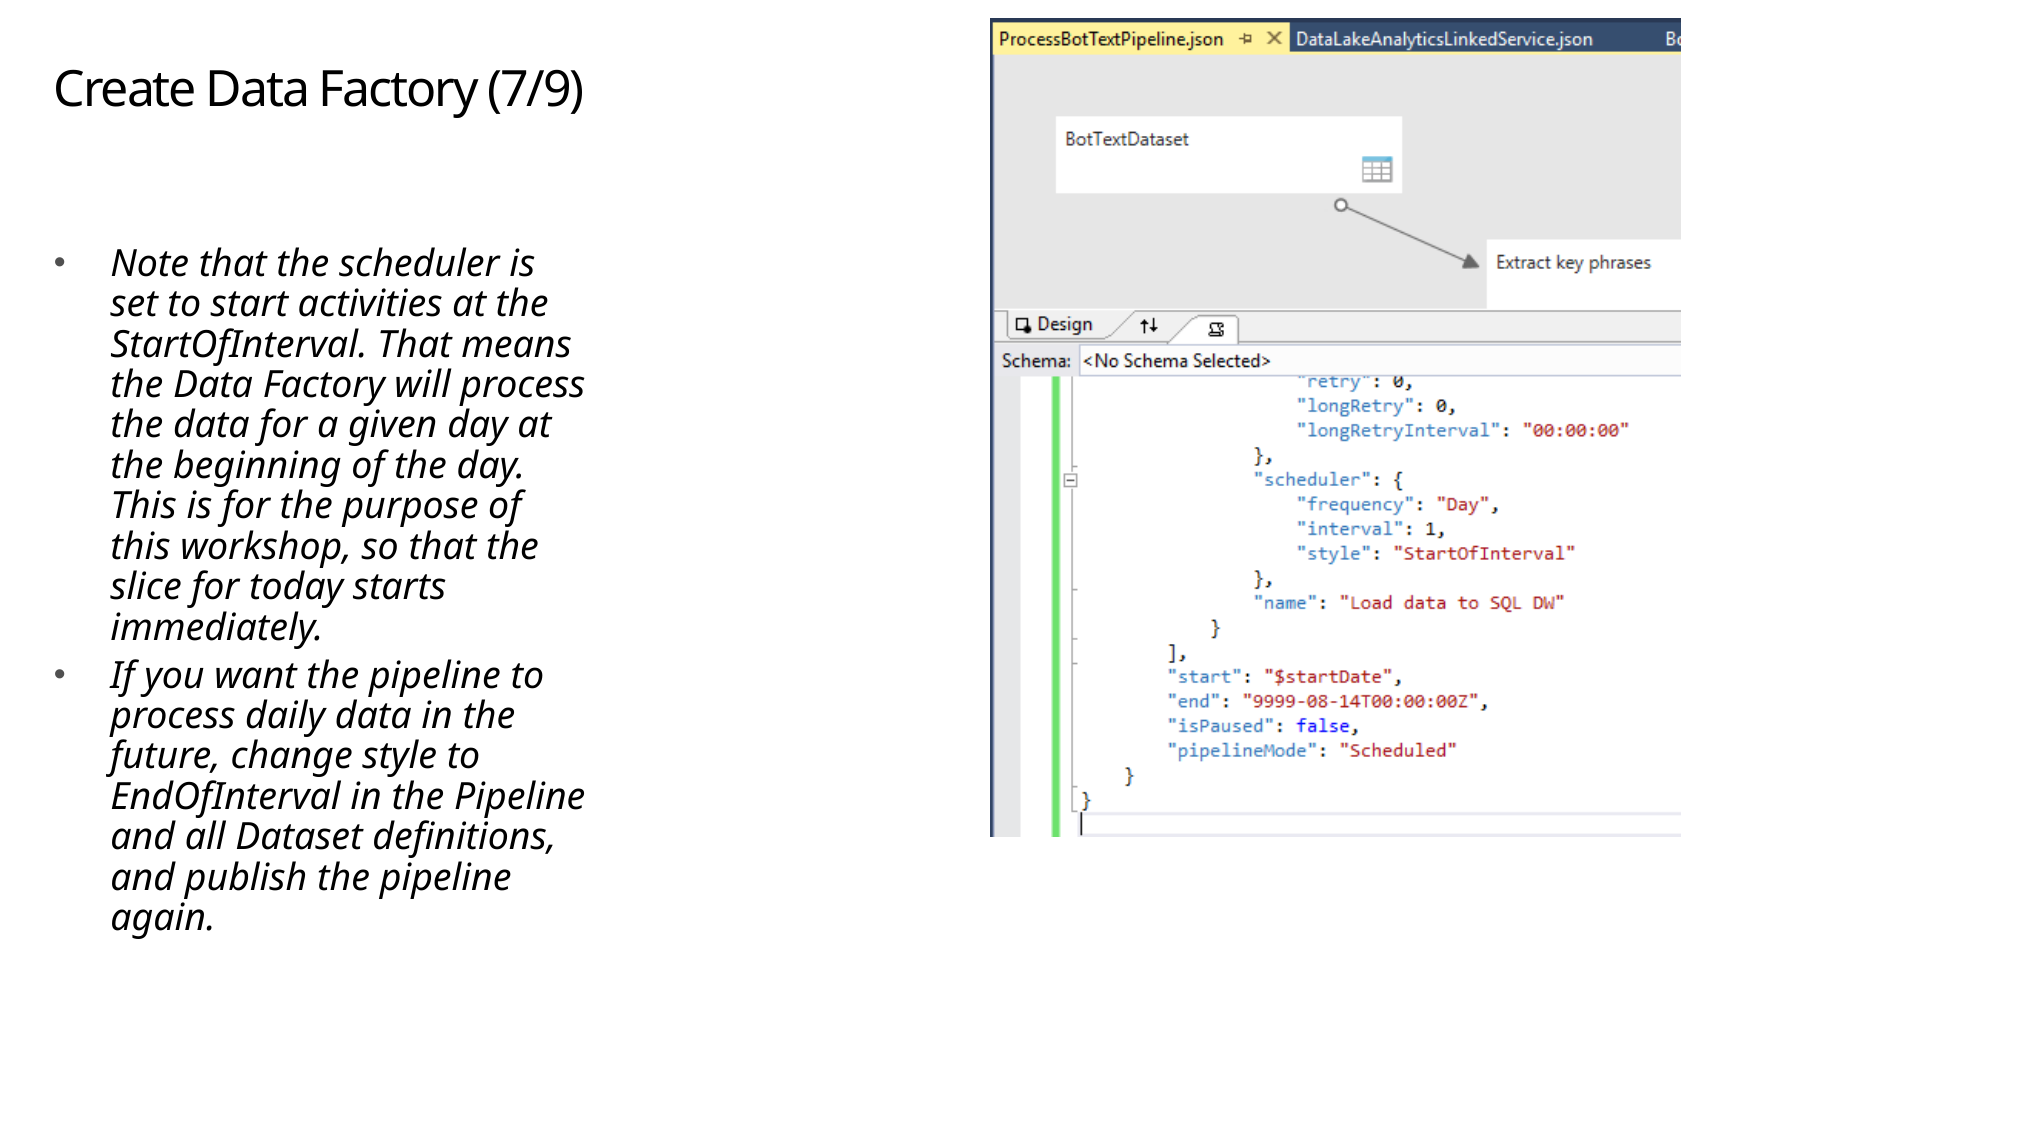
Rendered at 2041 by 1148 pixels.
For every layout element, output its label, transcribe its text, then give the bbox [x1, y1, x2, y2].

picture [989, 18, 1681, 837]
title Create Data Factory (7/9) [30, 48, 616, 134]
list Note that the scheduler is set to start activities at the StartOfInterval. That means the Data Factory will process the data for a given day at the beginning of the day. This is for the purpose of this workshop, so that the slice for today starts immediately. If you want the pipeline to process daily data in the future, change style to EndOfInterval in the Pipeline and all Dataset definitions, and publish the pipeline again. [30, 228, 616, 923]
